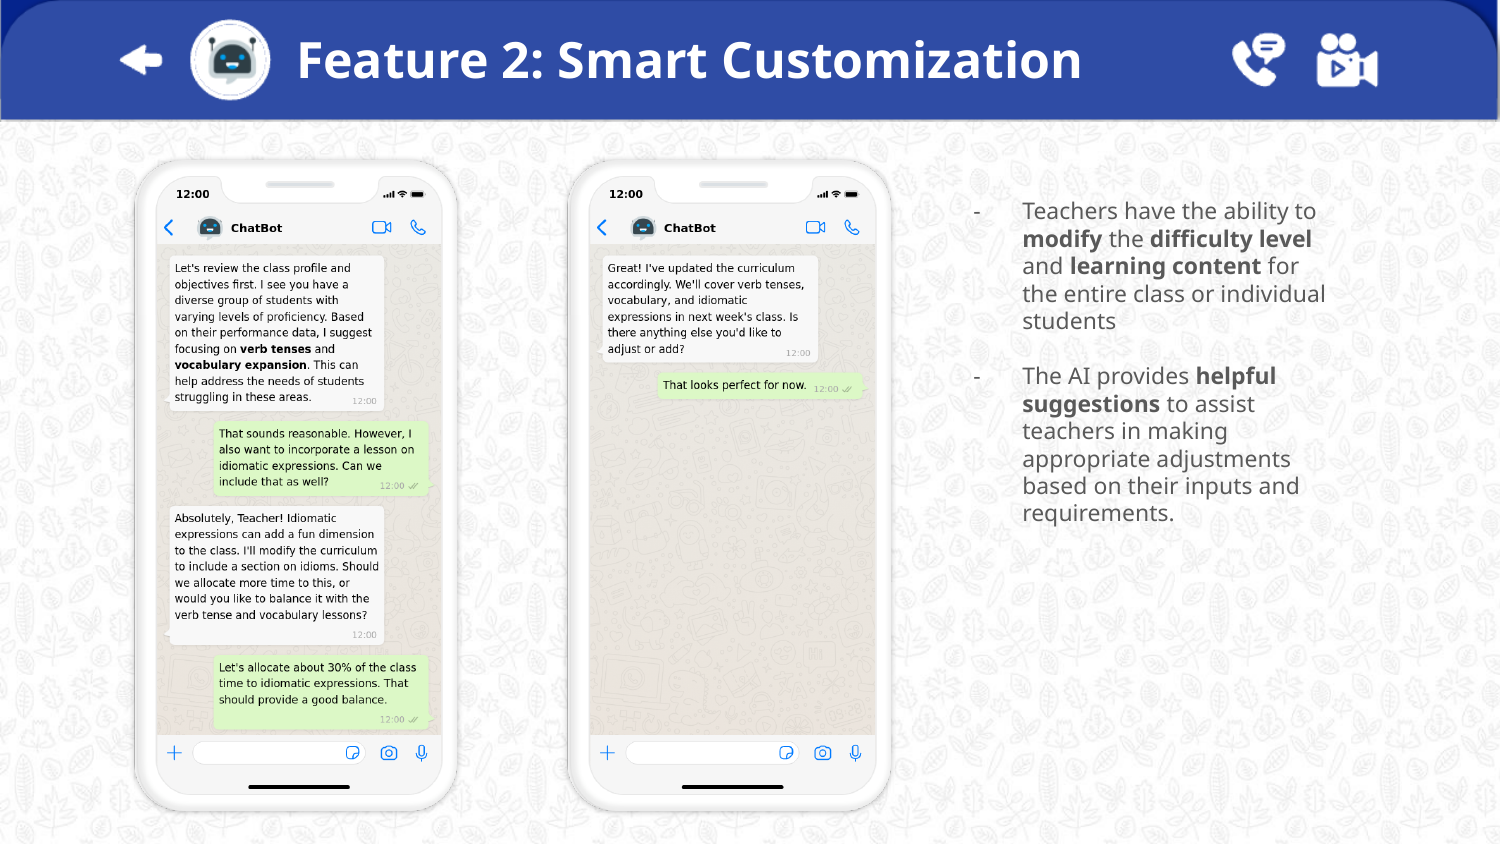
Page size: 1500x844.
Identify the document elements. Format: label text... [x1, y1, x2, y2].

picture [0, 0, 1500, 844]
text_box Teachers have the ability to modify the difficulty level and learning content for the entire class or individual students The AI provides helpful suggestions to assist teachers in making appropriate adjustments based on their inputs and requirements. [932, 181, 1349, 569]
